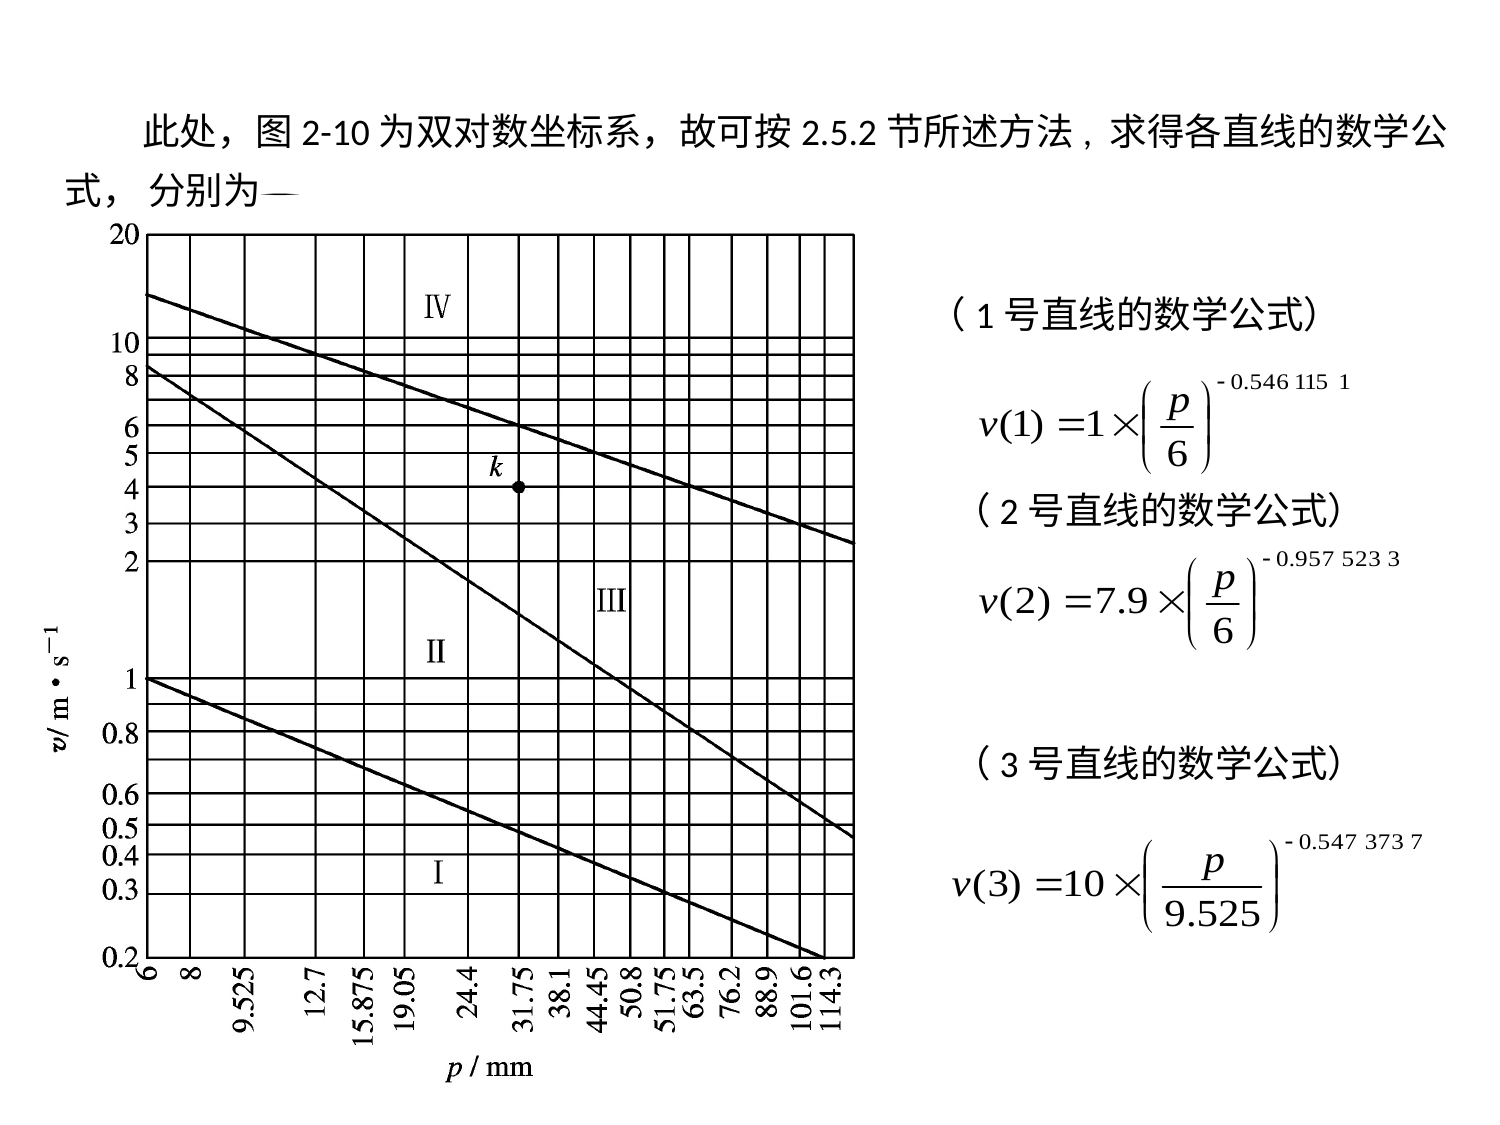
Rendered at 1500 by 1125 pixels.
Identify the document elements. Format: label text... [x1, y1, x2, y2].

text_box 此处，图2-10为双对数坐标系，故可按2.5.2节所述方法, 求得各直线的数学公式， 分别为 [49, 87, 1463, 220]
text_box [898, 283, 1433, 941]
picture [39, 216, 865, 1091]
